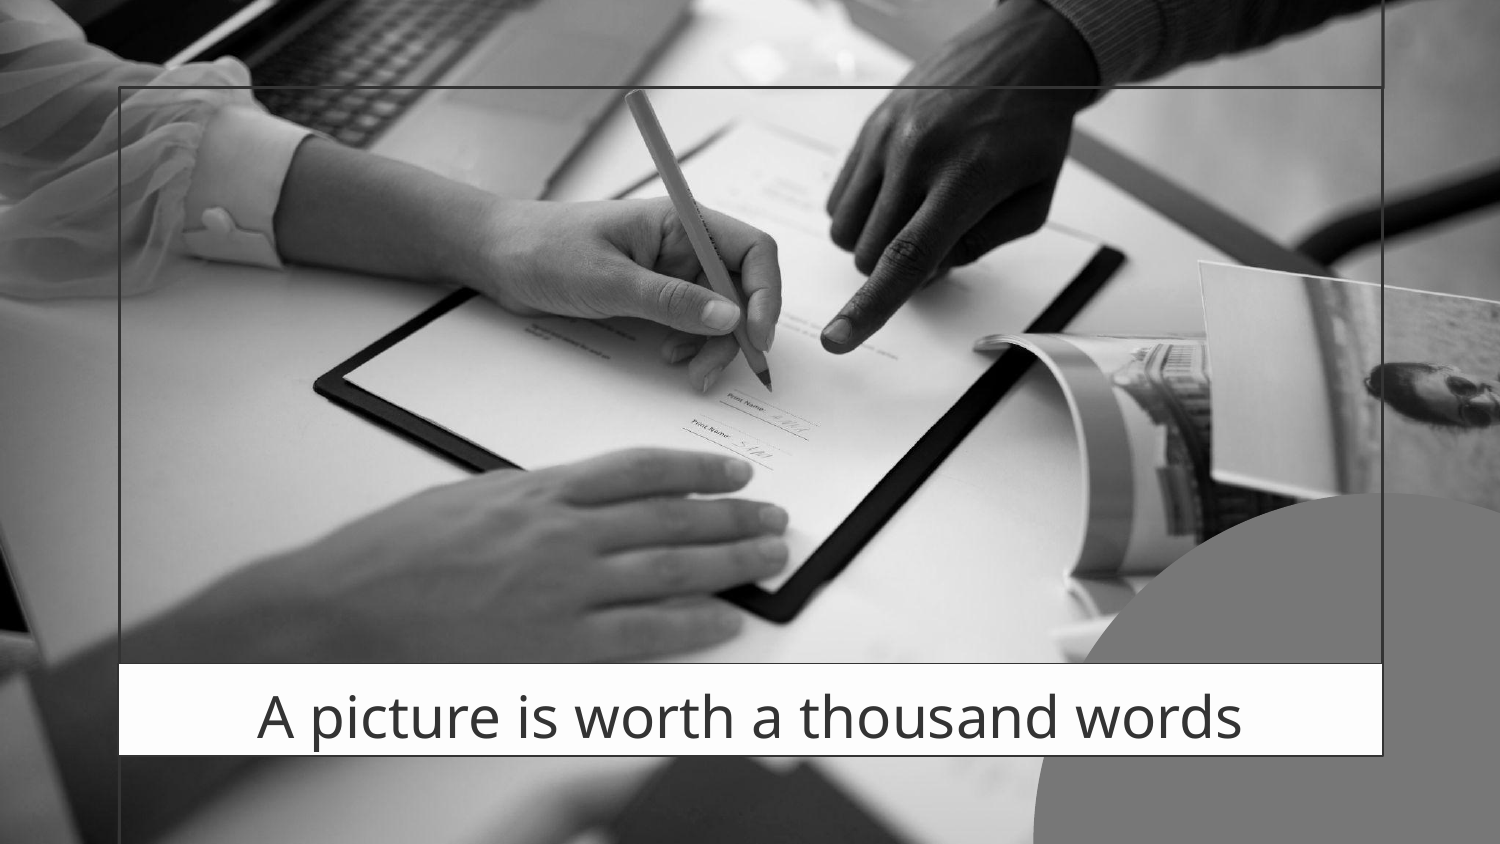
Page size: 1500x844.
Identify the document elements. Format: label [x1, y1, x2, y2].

picture [0, 0, 118, 844]
picture [1384, 0, 1500, 844]
text_box [118, 0, 1384, 844]
